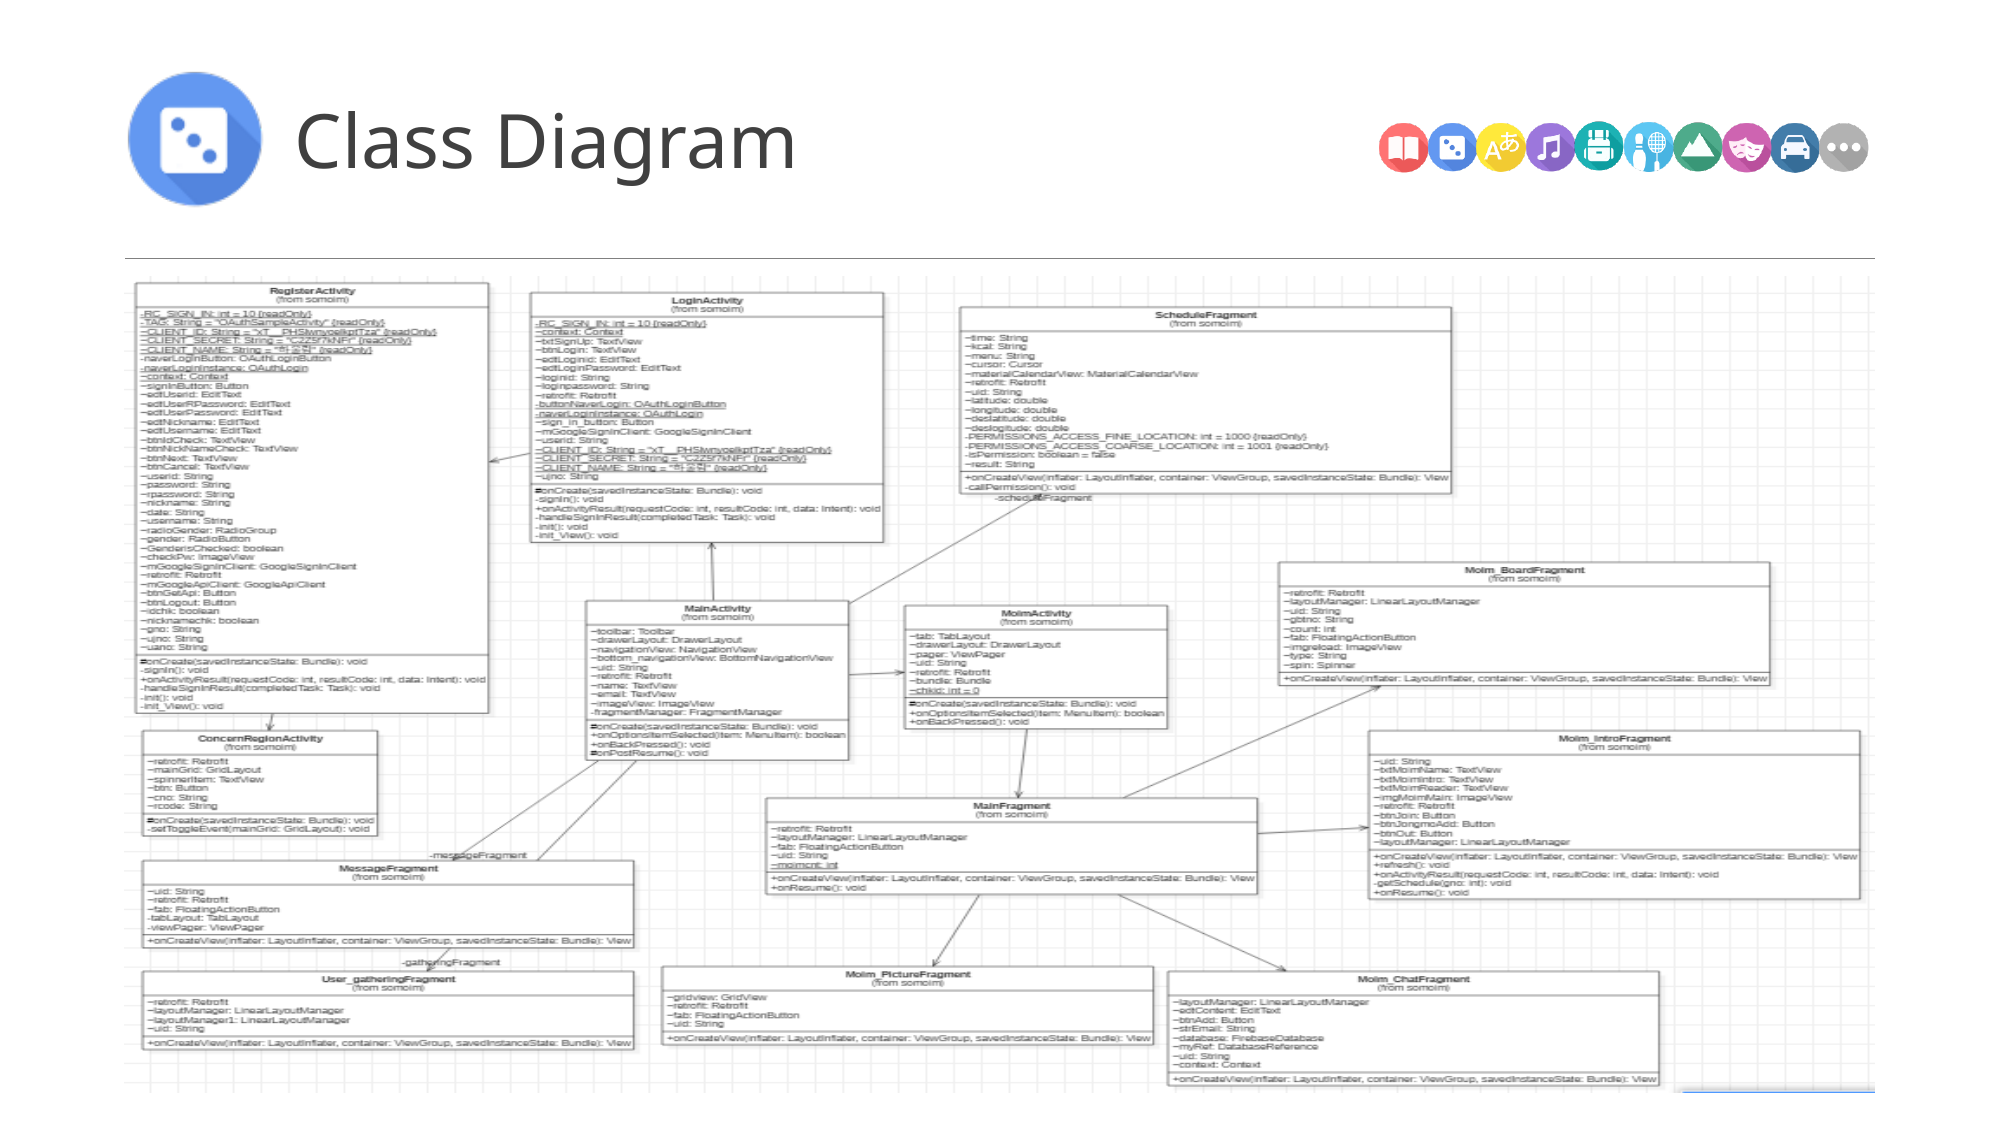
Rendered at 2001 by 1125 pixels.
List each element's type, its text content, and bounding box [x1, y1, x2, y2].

picture [1377, 119, 1870, 174]
picture [124, 276, 1875, 1093]
picture [125, 69, 267, 211]
text_box Class Diagram [280, 86, 1377, 192]
